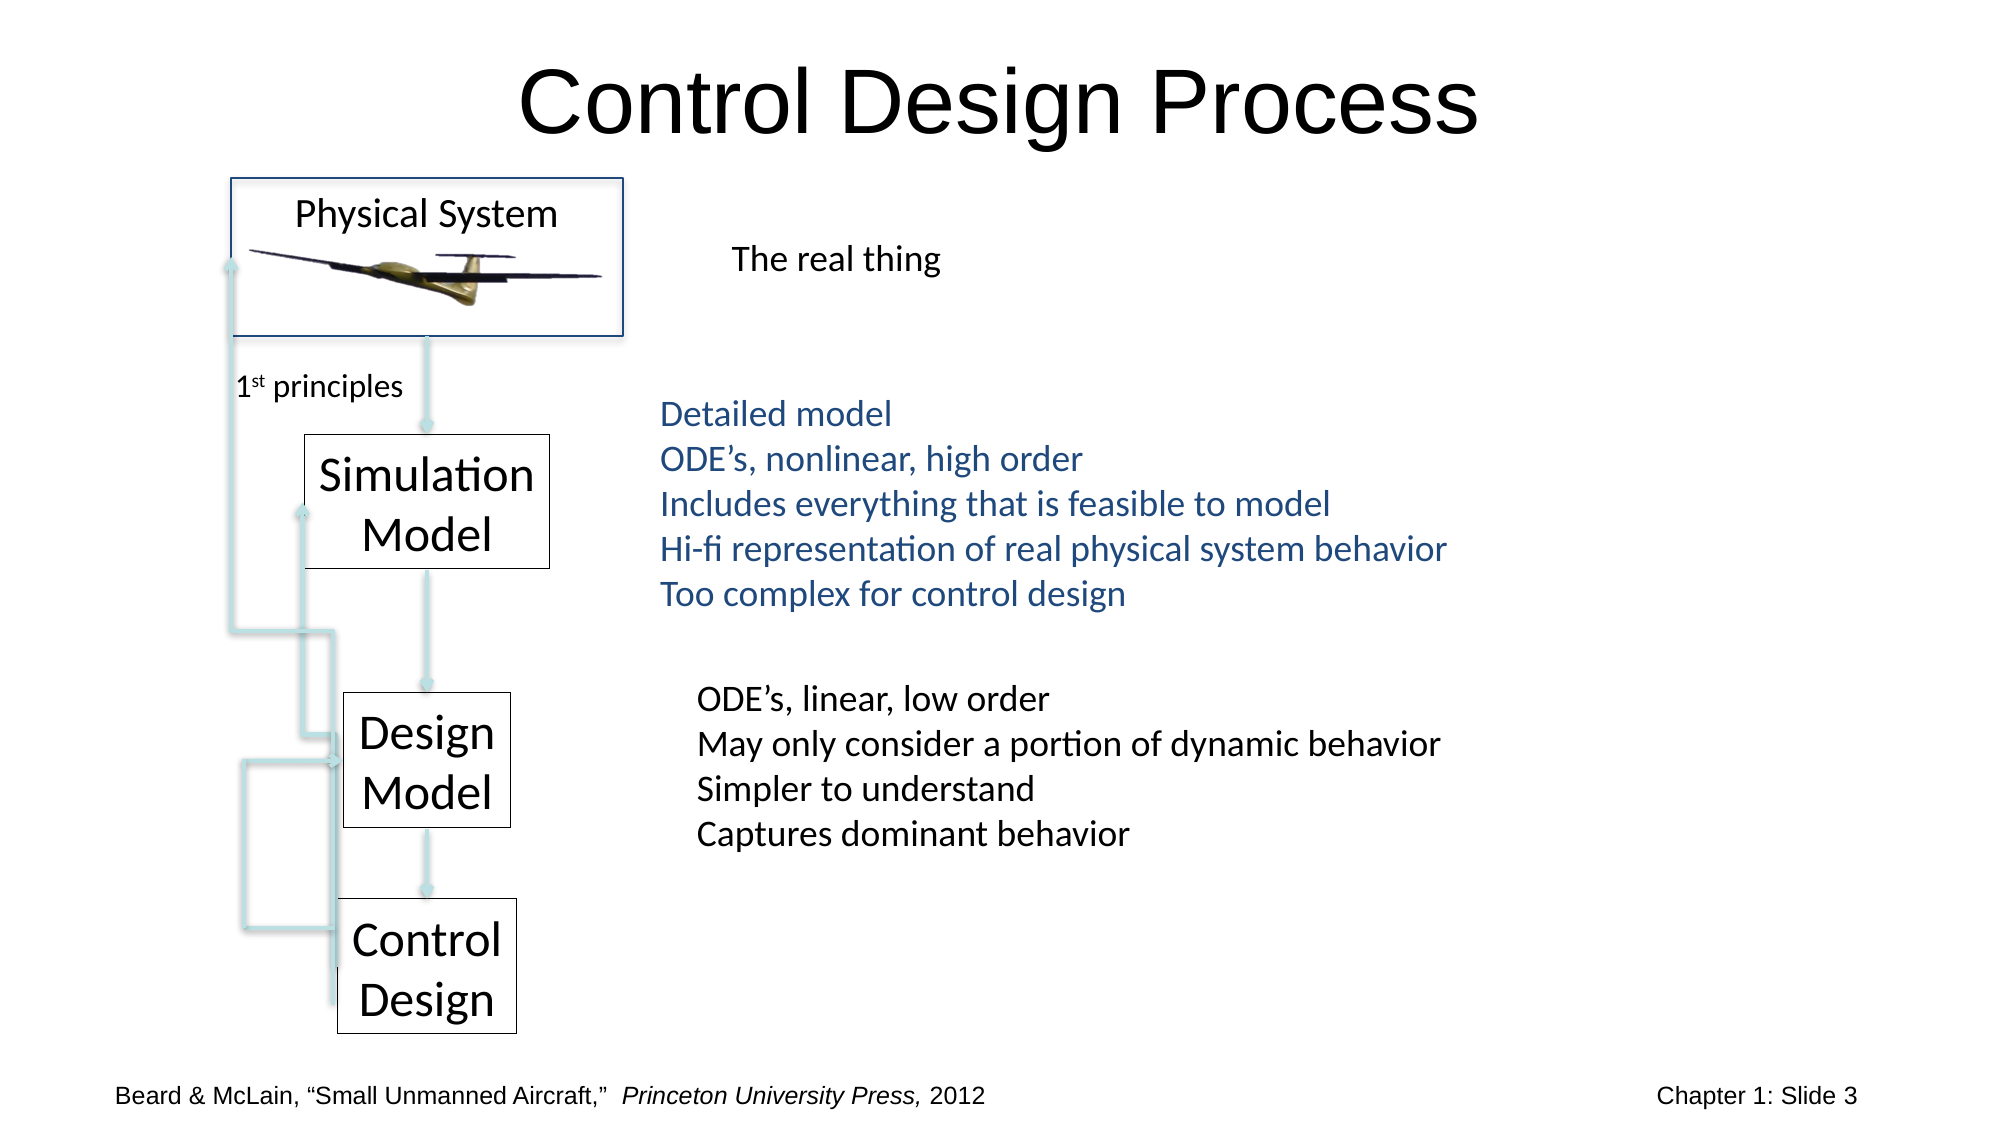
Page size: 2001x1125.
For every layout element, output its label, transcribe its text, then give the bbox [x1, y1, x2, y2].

text_box ODE’s, linear, low order May only consider a portion of dynamic behavior Simpler to understand Captures dominant behavior [682, 666, 1458, 862]
text_box The real thing [716, 226, 957, 287]
text_box Detailed model ODE’s, nonlinear, high order Includes everything that is feasible to model Hi-fi representation of real physical system behavior Too complex for control design [645, 381, 1843, 621]
title Control Design Process [324, 32, 1676, 163]
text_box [201, 177, 630, 1036]
